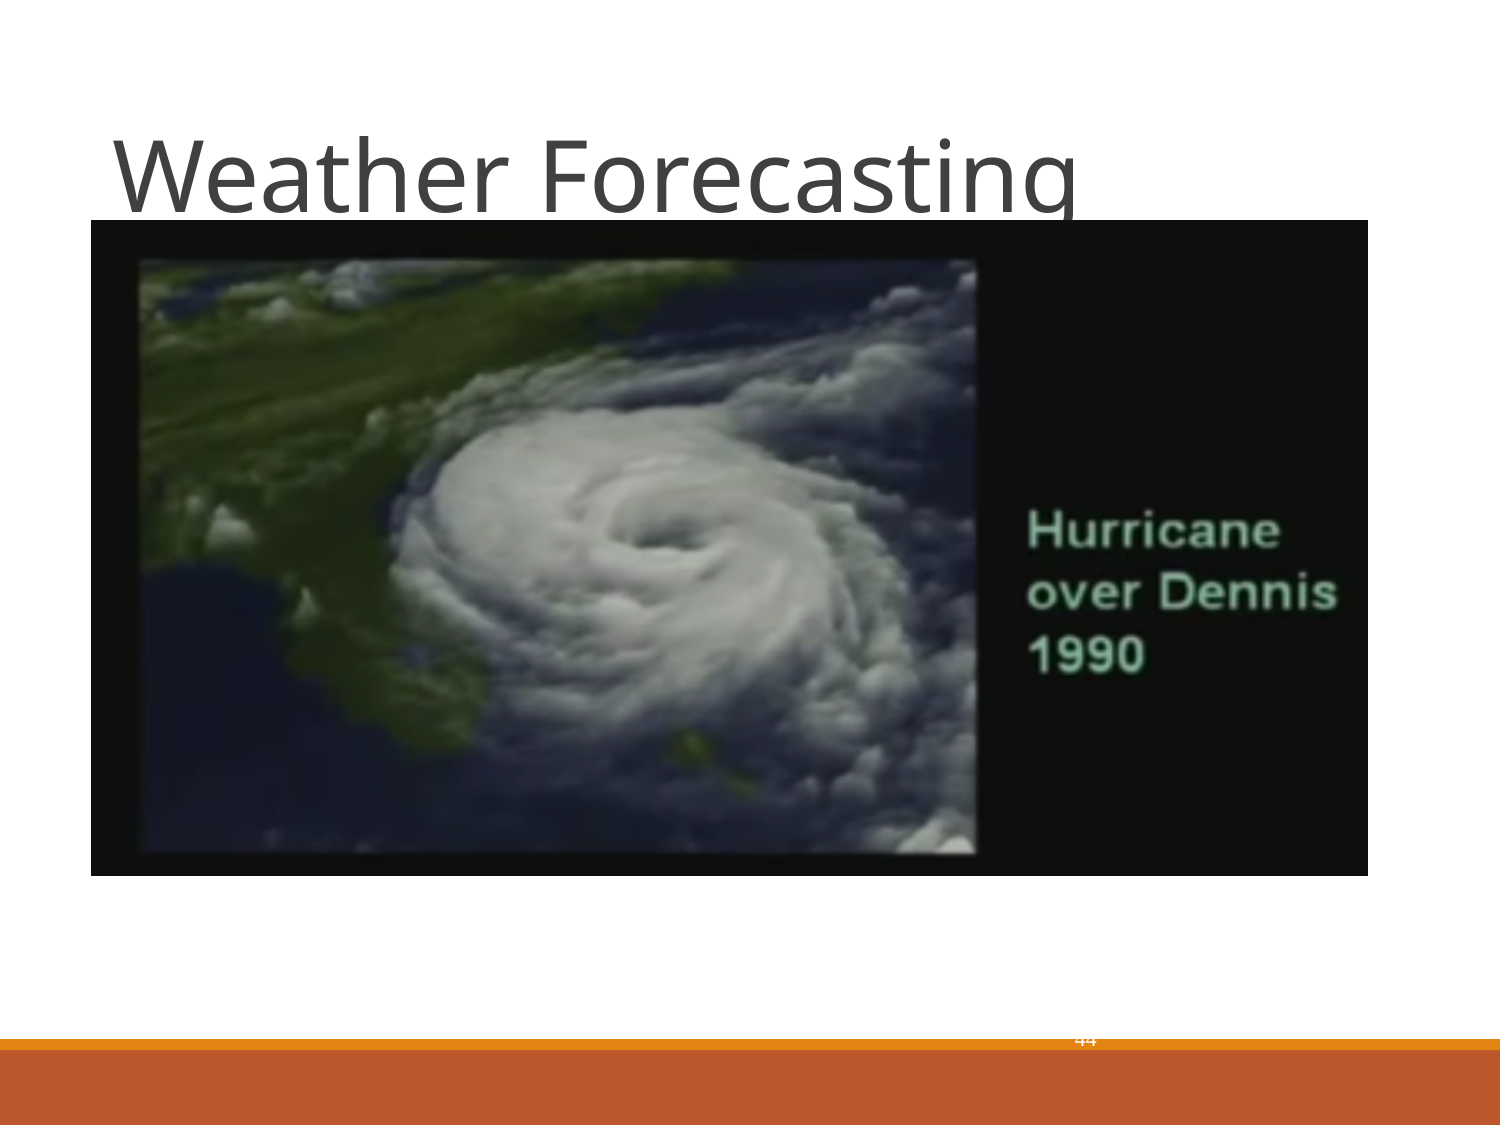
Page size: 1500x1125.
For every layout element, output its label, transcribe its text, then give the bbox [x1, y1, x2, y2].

title Weather Forecasting [112, 112, 1363, 218]
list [86, 220, 1374, 877]
slide_number 44 [1074, 1025, 1388, 1100]
